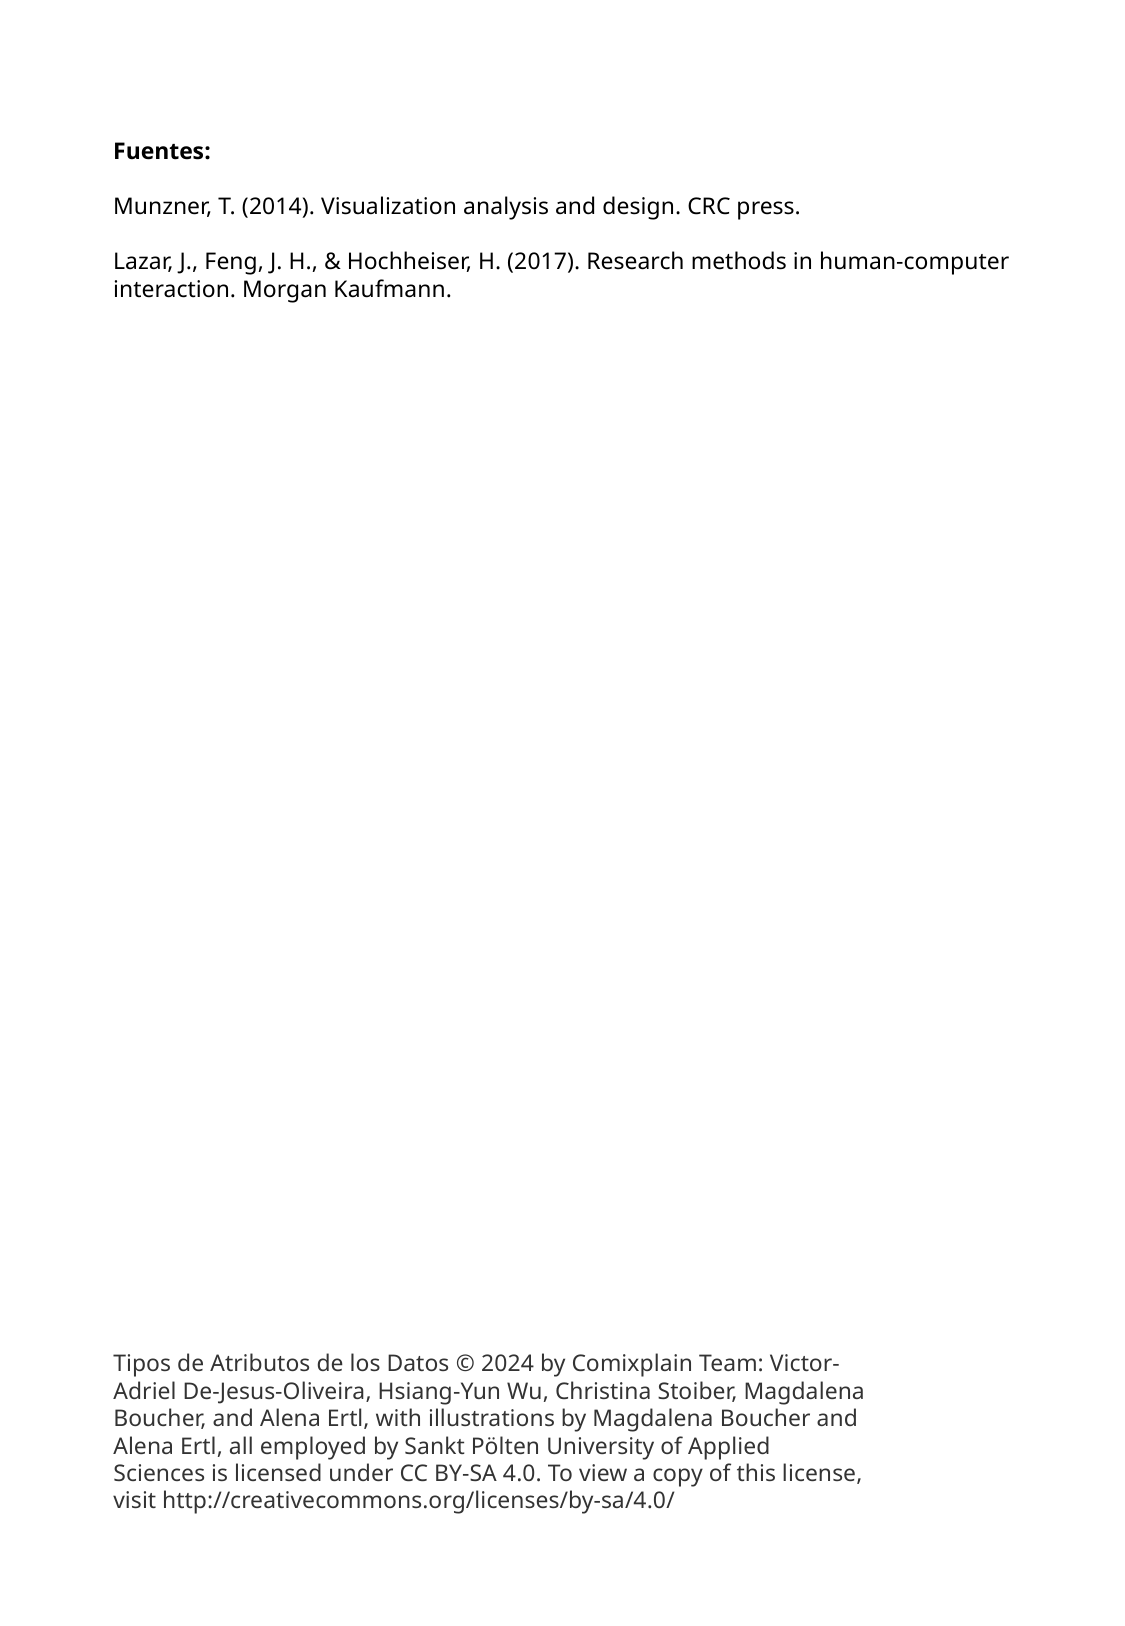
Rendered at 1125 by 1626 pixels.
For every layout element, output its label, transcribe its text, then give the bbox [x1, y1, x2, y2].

title Tipos de Atributos de los Datos © 2024 by Comixplain Team: Victor-Adriel De-Jesus-Oliveira, Hsiang-Yun Wu, Christina Stoiber, Magdalena Boucher, and Alena Ertl, with illustrations by Magdalena Boucher and Alena Ertl, all employed by Sankt Pölten University of Applied Sciences is licensed under CC BY-SA 4.0. To view a copy of this license, visit http://creativecommons.org/licenses/by-sa/4.0/ [98, 1341, 896, 1625]
text_box Fuentes: Munzner, T. (2014). Visualization analysis and design. CRC press. Lazar, J., Feng, J. H., & Hochheiser, H. (2017). Research methods in human-computer interaction. Morgan Kaufmann. [98, 129, 1047, 310]
